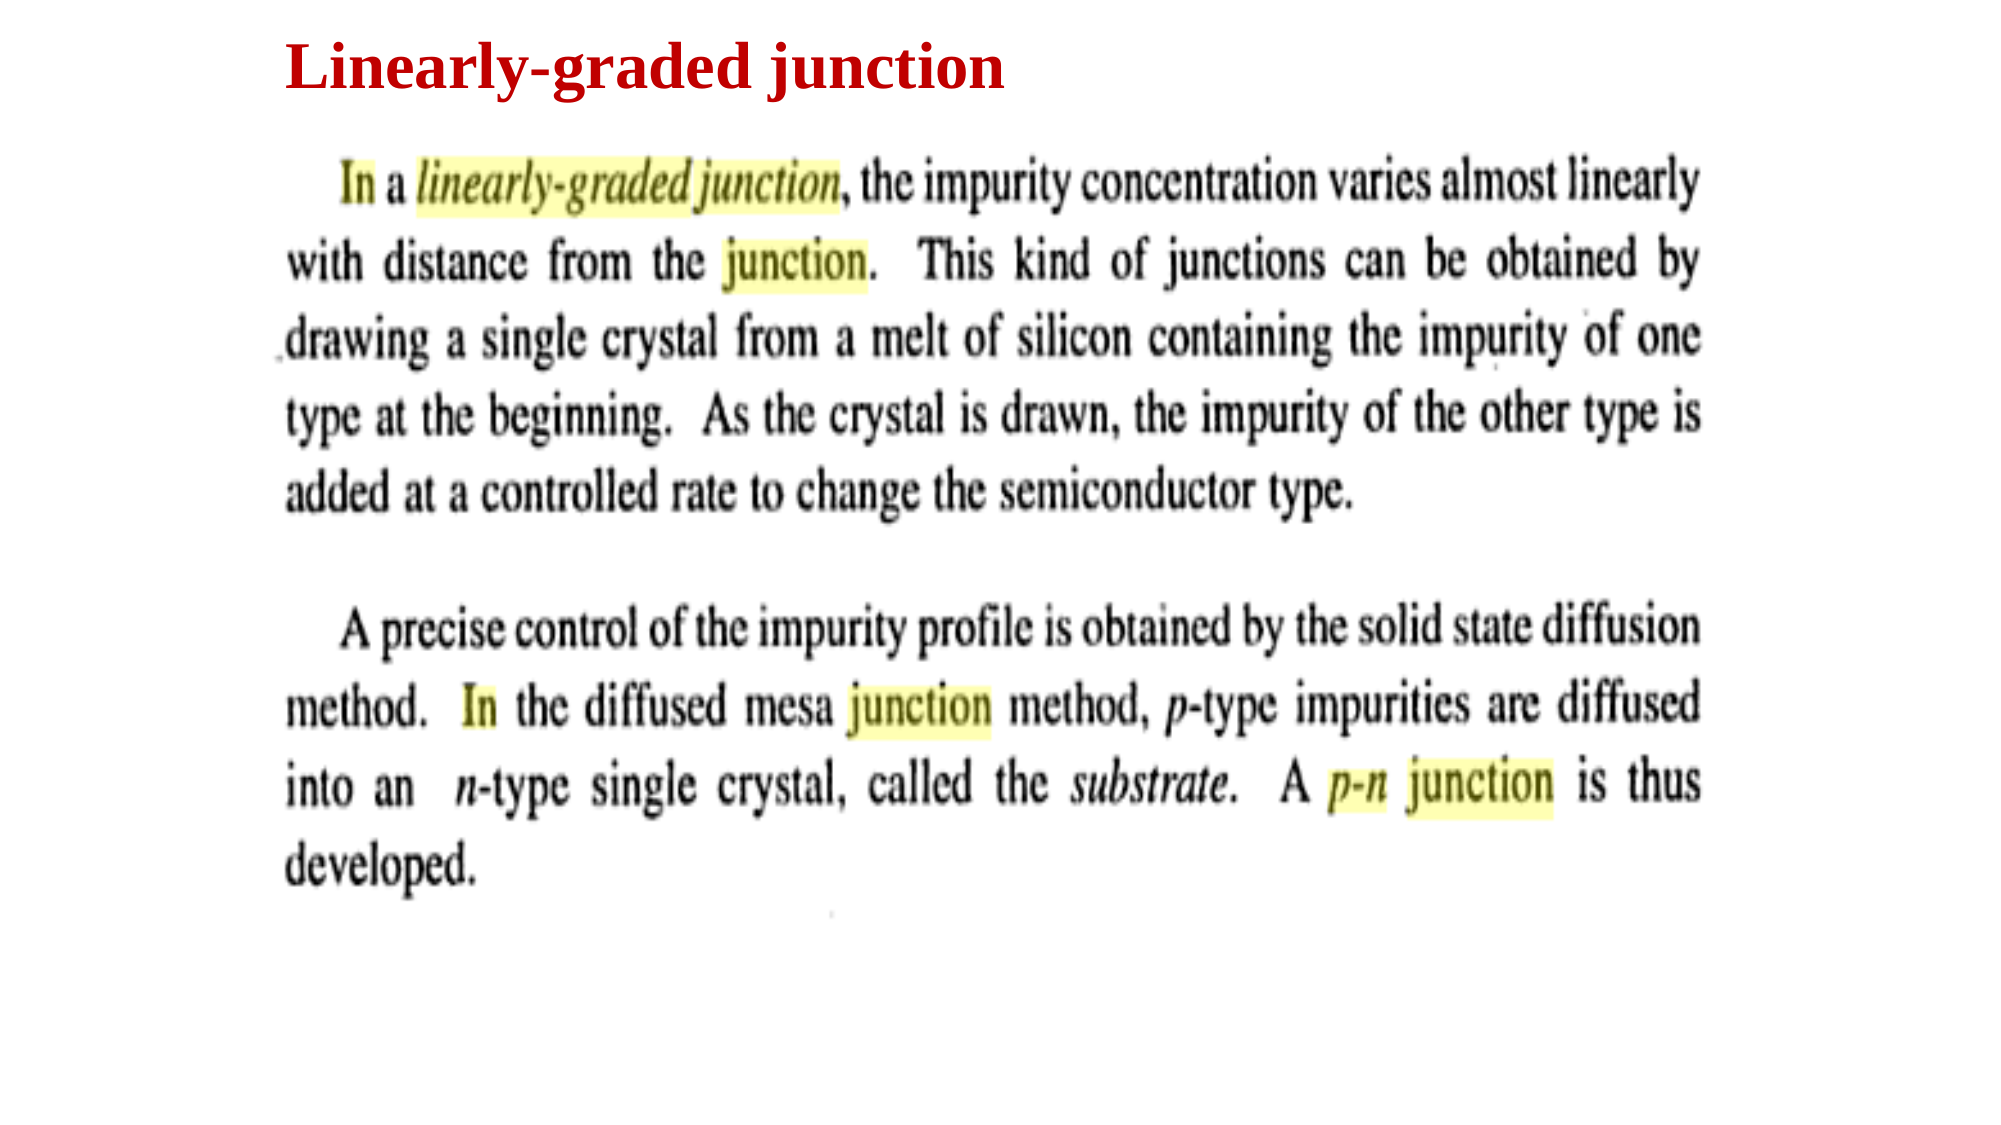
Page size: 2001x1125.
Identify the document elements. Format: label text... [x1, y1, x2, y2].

text_box Linearly-graded junction [270, 14, 1022, 109]
picture [249, 124, 1750, 938]
